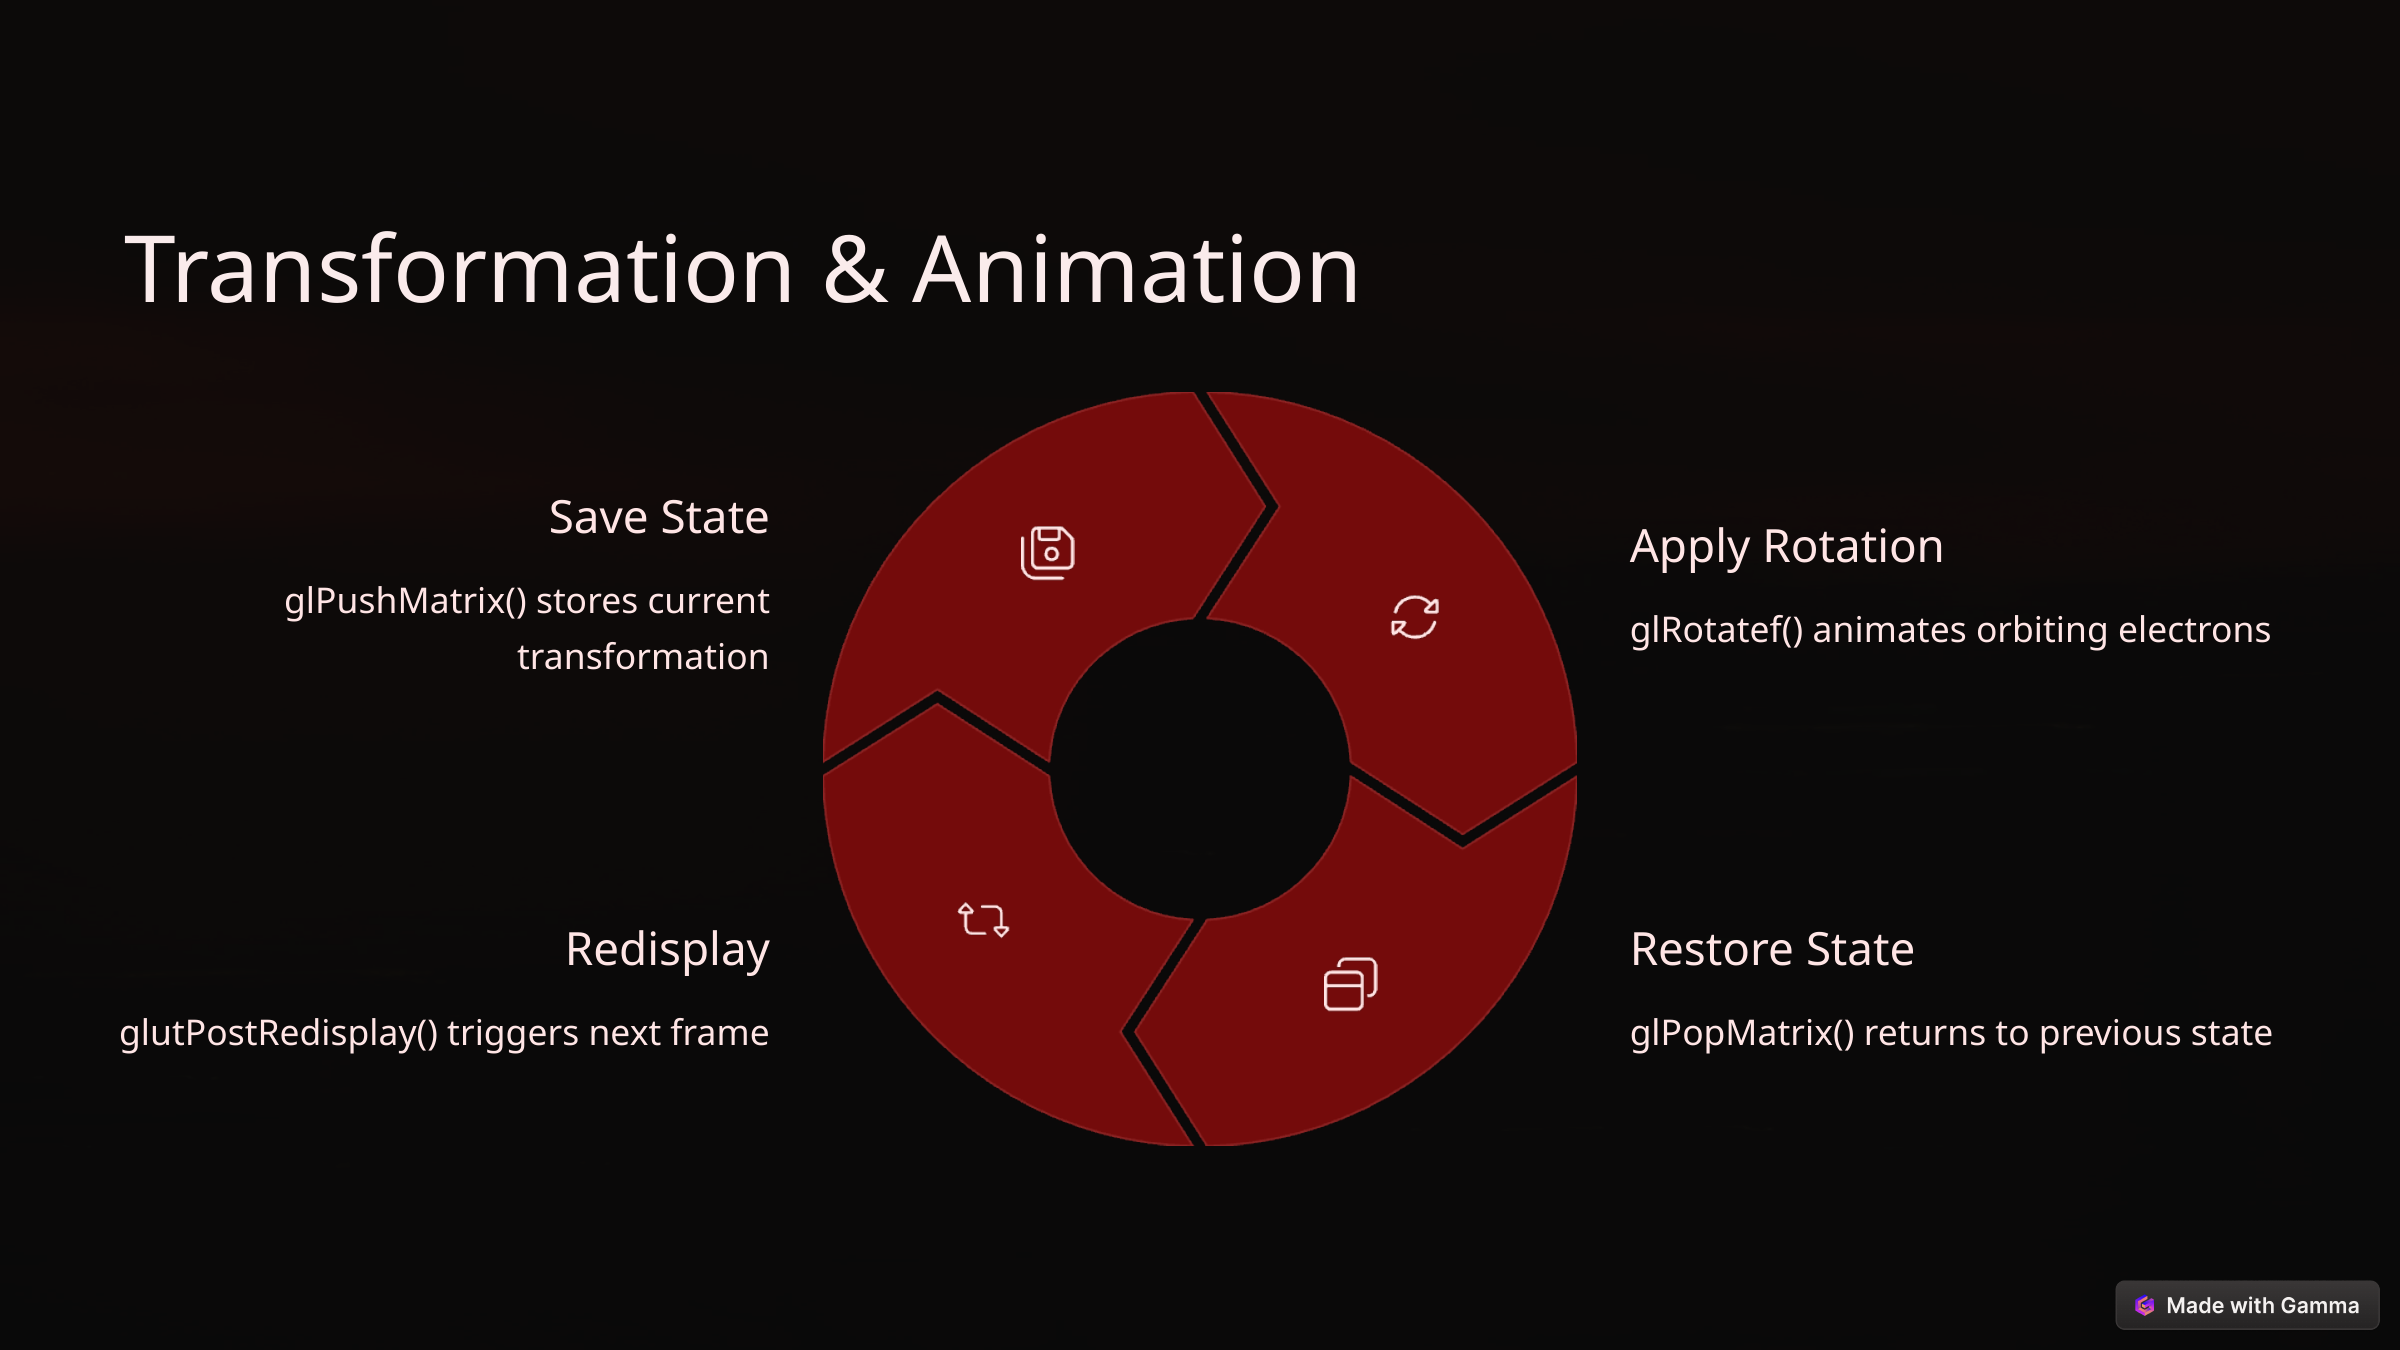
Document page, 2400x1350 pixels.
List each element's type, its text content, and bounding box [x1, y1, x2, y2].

text_box Save State [302, 484, 771, 544]
picture [823, 392, 1577, 1146]
text_box Transformation & Animation [124, 204, 1694, 322]
text_box glRotatef() animates orbiting electrons [1629, 593, 2276, 650]
text_box glPopMatrix() returns to previous state [1629, 996, 2276, 1054]
picture [2106, 1271, 2389, 1339]
text_box glutPostRedisplay() triggers next frame [124, 996, 771, 1054]
text_box Apply Rotation [1629, 513, 2098, 572]
text_box Restore State [1629, 916, 2098, 975]
text_box Redisplay [302, 916, 771, 975]
text_box glPushMatrix() stores current transformation [124, 564, 771, 679]
